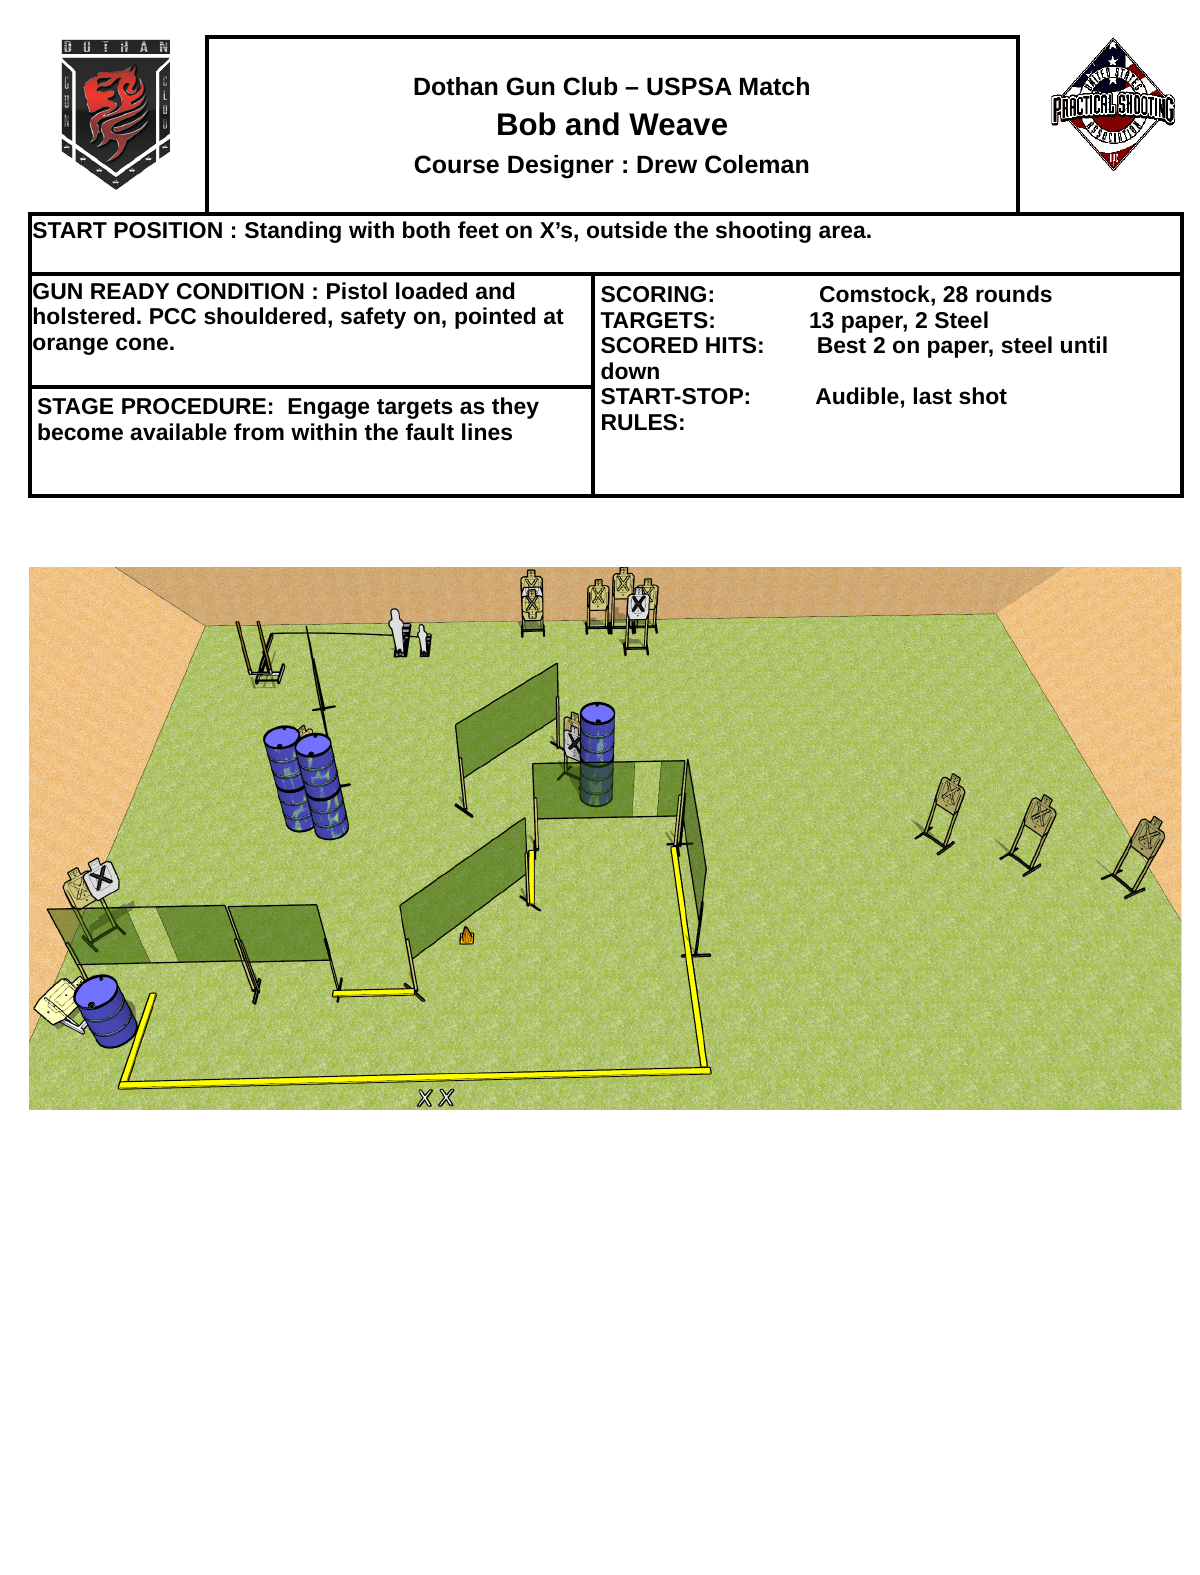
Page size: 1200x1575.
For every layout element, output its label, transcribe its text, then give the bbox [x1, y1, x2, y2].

table_cell GUN READY CONDITION : Pistol loaded and holstered. PCC shouldered, safety on, pointed at orange cone. [32, 276, 591, 385]
picture [58, 36, 173, 193]
table_cell START POSITION : Standing with both feet on X’s, outside the shooting area. [32, 216, 1180, 272]
table_header [30, 37, 205, 212]
table_header [1020, 37, 1182, 212]
table_cell SCORING: Comstock, 28 rounds TARGETS: 13 paper, 2 Steel SCORED HITS: Best 2 on paper, steel until down START-STOP: Audible, last shot RULES: [595, 276, 1180, 494]
table_cell STAGE PROCEDURE: Engage targets as they become available from within the fault lines [32, 389, 591, 494]
table_header Dothan Gun Club – USPSA Match Bob and Weave Course Designer : Drew Coleman [209, 39, 1016, 212]
picture [29, 567, 1182, 1110]
picture [1044, 36, 1183, 175]
